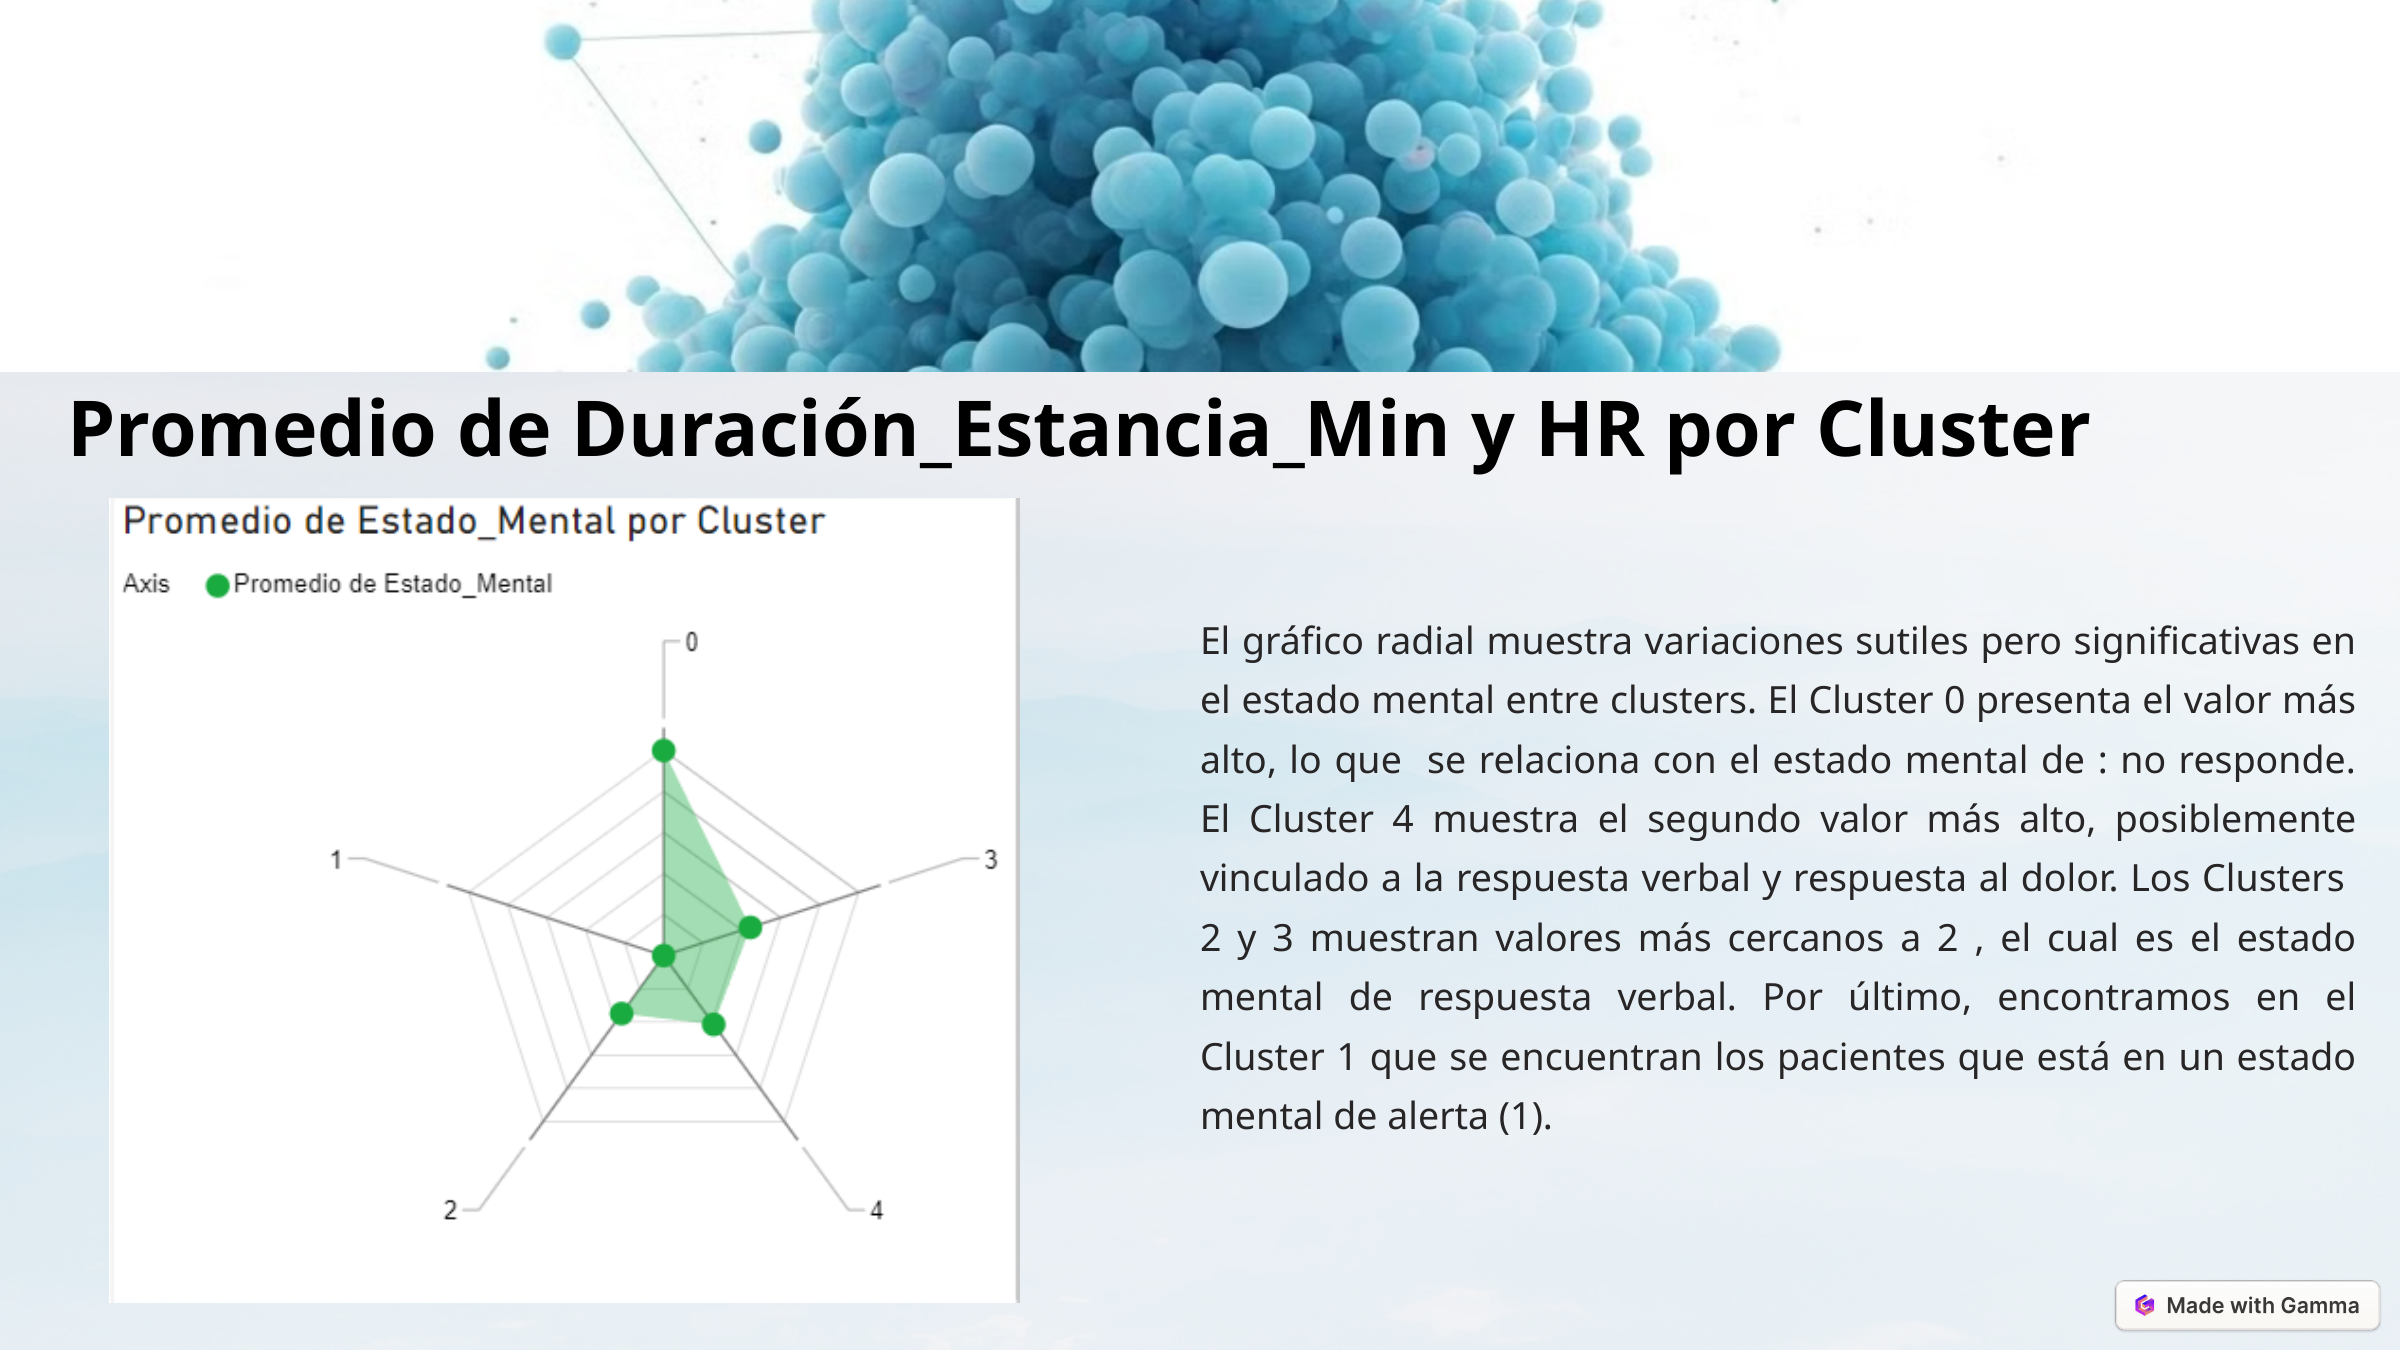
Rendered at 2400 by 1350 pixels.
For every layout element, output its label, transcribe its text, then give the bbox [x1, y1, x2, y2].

text_box El gráfico radial muestra variaciones sutiles pero significativas en el estado mental entre clusters. El Cluster 0 presenta el valor más alto, lo que se relaciona con el estado mental de : no responde. El Cluster 4 muestra el segundo valor más alto, posiblemente vinculado a la respuesta verbal y respuesta al dolor. Los Clusters 2 y 3 muestran valores más cercanos a 2 , el cual es el estado mental de respuesta verbal. Por último, encontramos en el Cluster 1 que se encuentran los pacientes que está en un estado mental de alerta (1). [1199, 602, 2358, 1219]
picture [109, 497, 1020, 1303]
picture [2106, 1271, 2389, 1339]
text_box Promedio de Duración_Estancia_Min y HR por Cluster [67, 374, 1348, 473]
picture [0, 0, 2400, 372]
